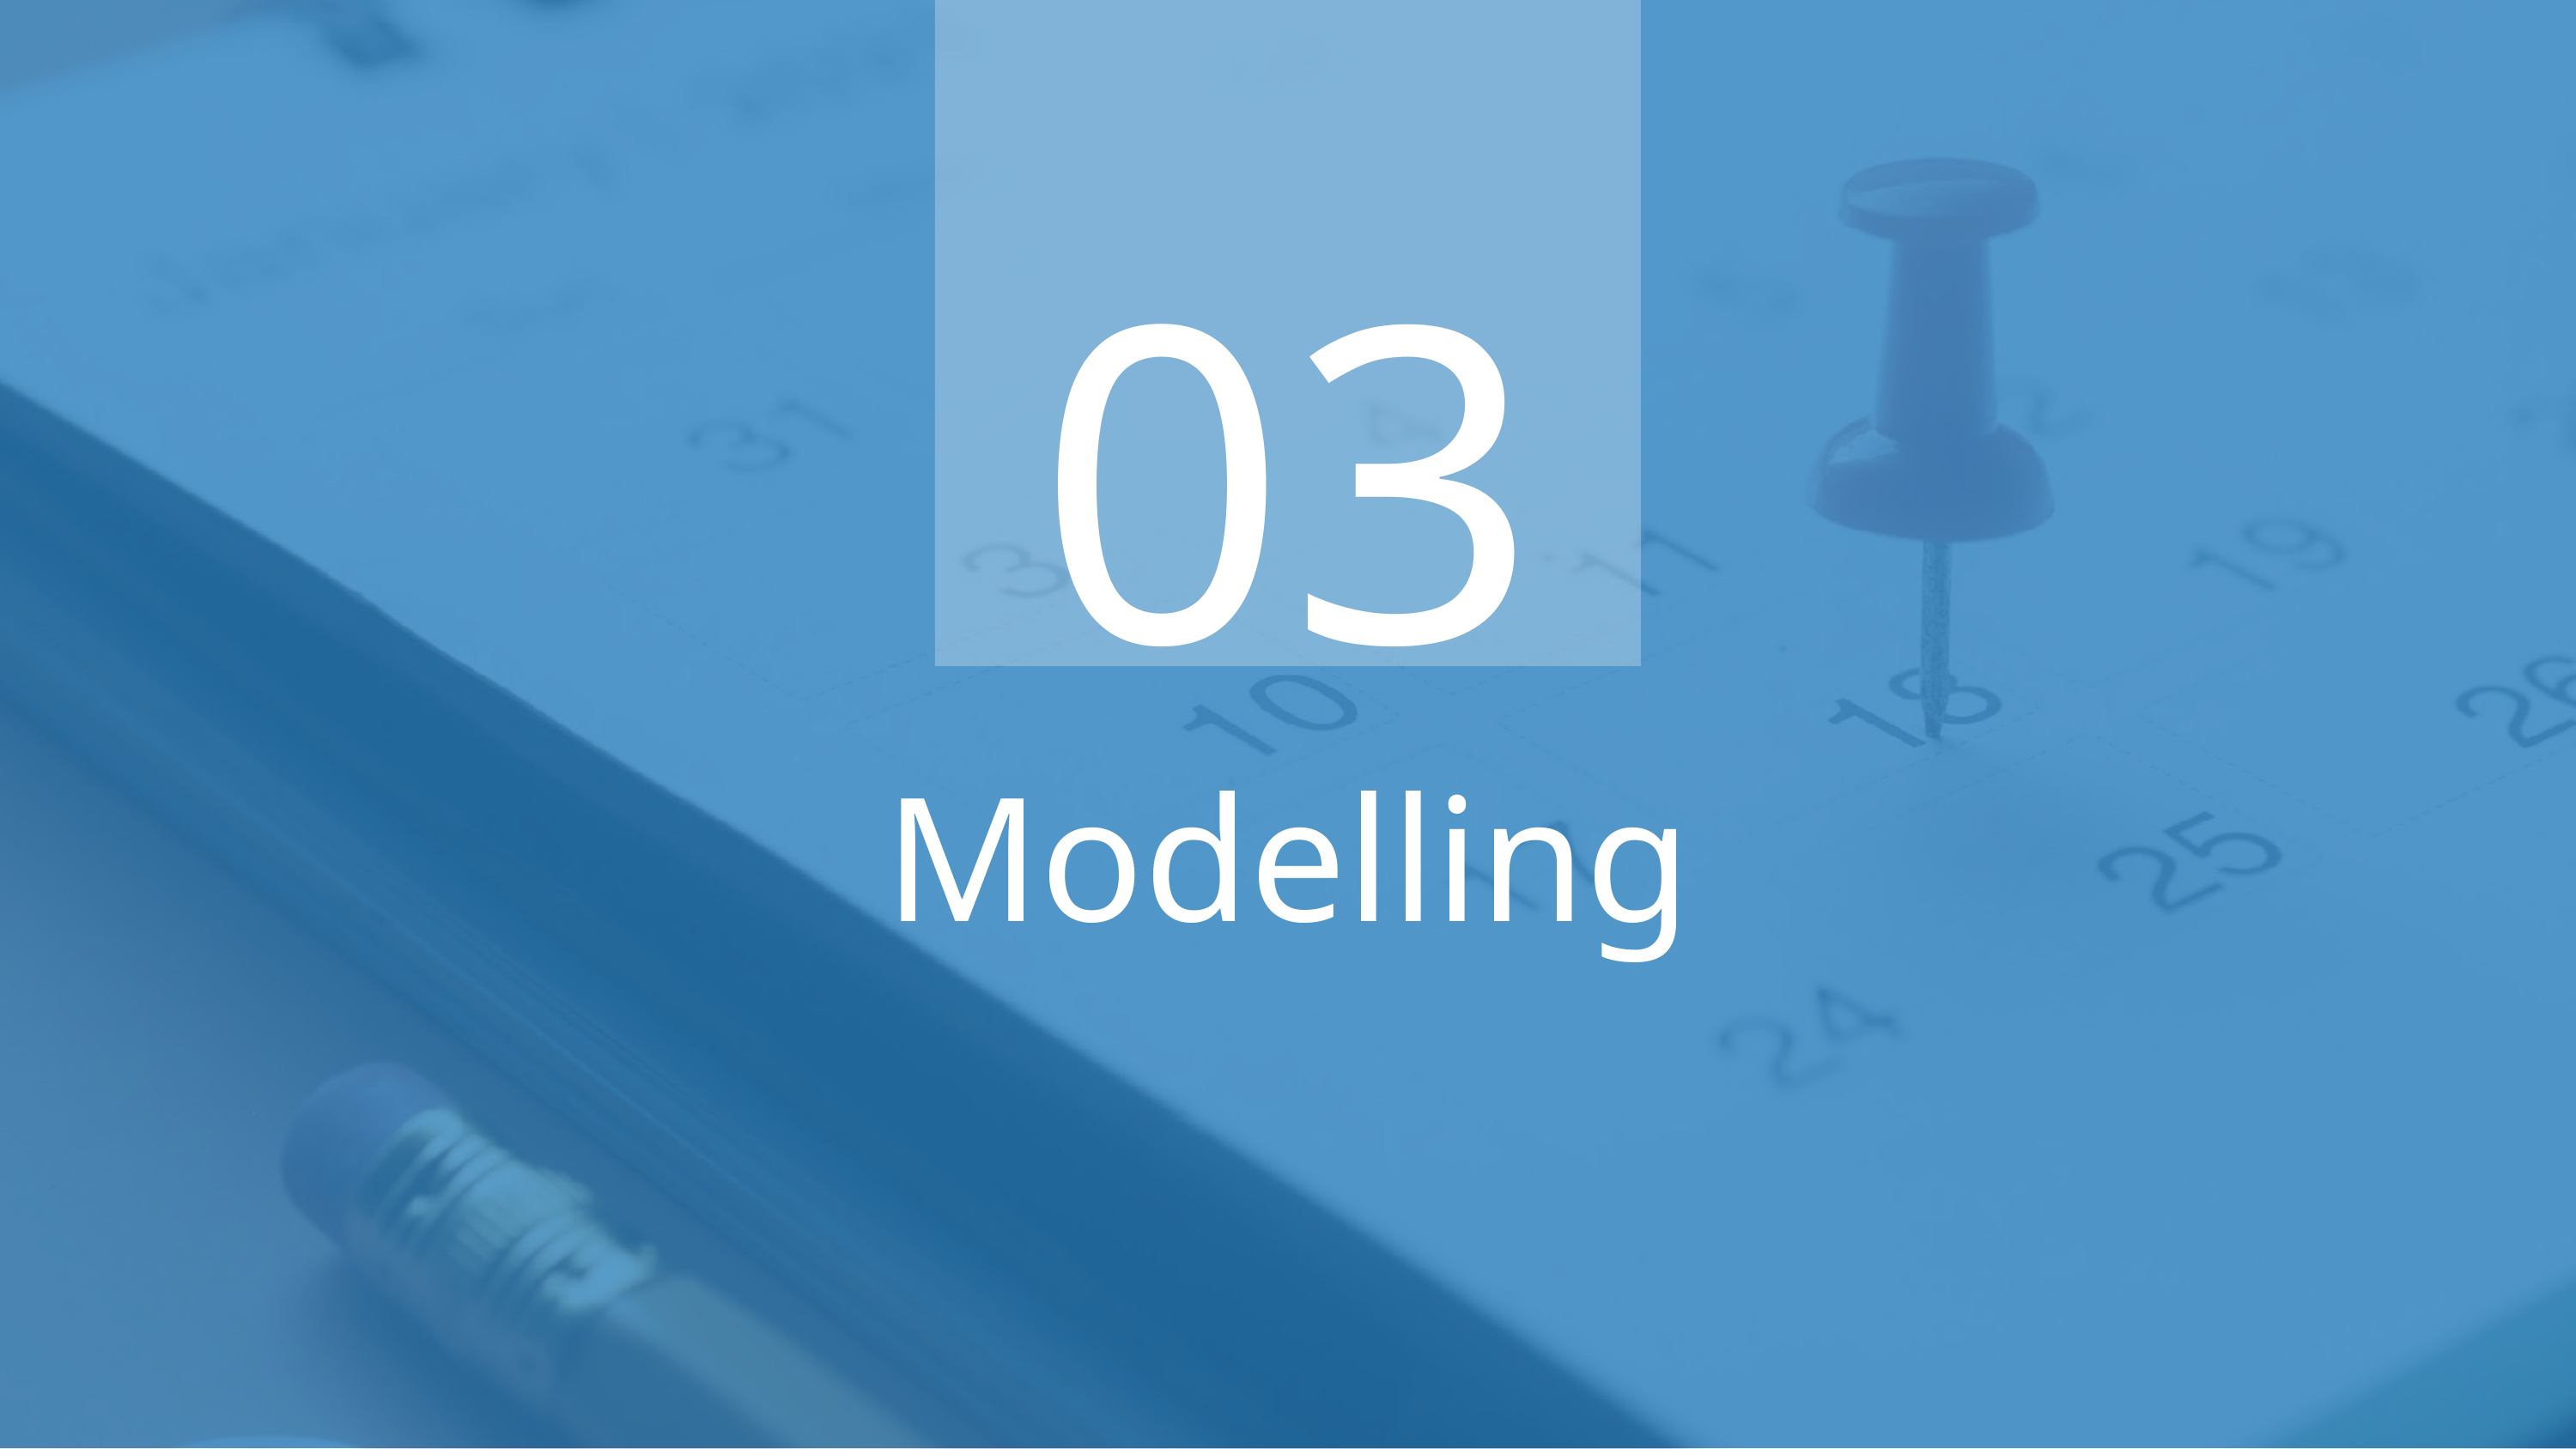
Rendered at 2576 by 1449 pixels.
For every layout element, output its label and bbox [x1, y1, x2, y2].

picture [0, 0, 2576, 1449]
text_box [934, 0, 1642, 667]
